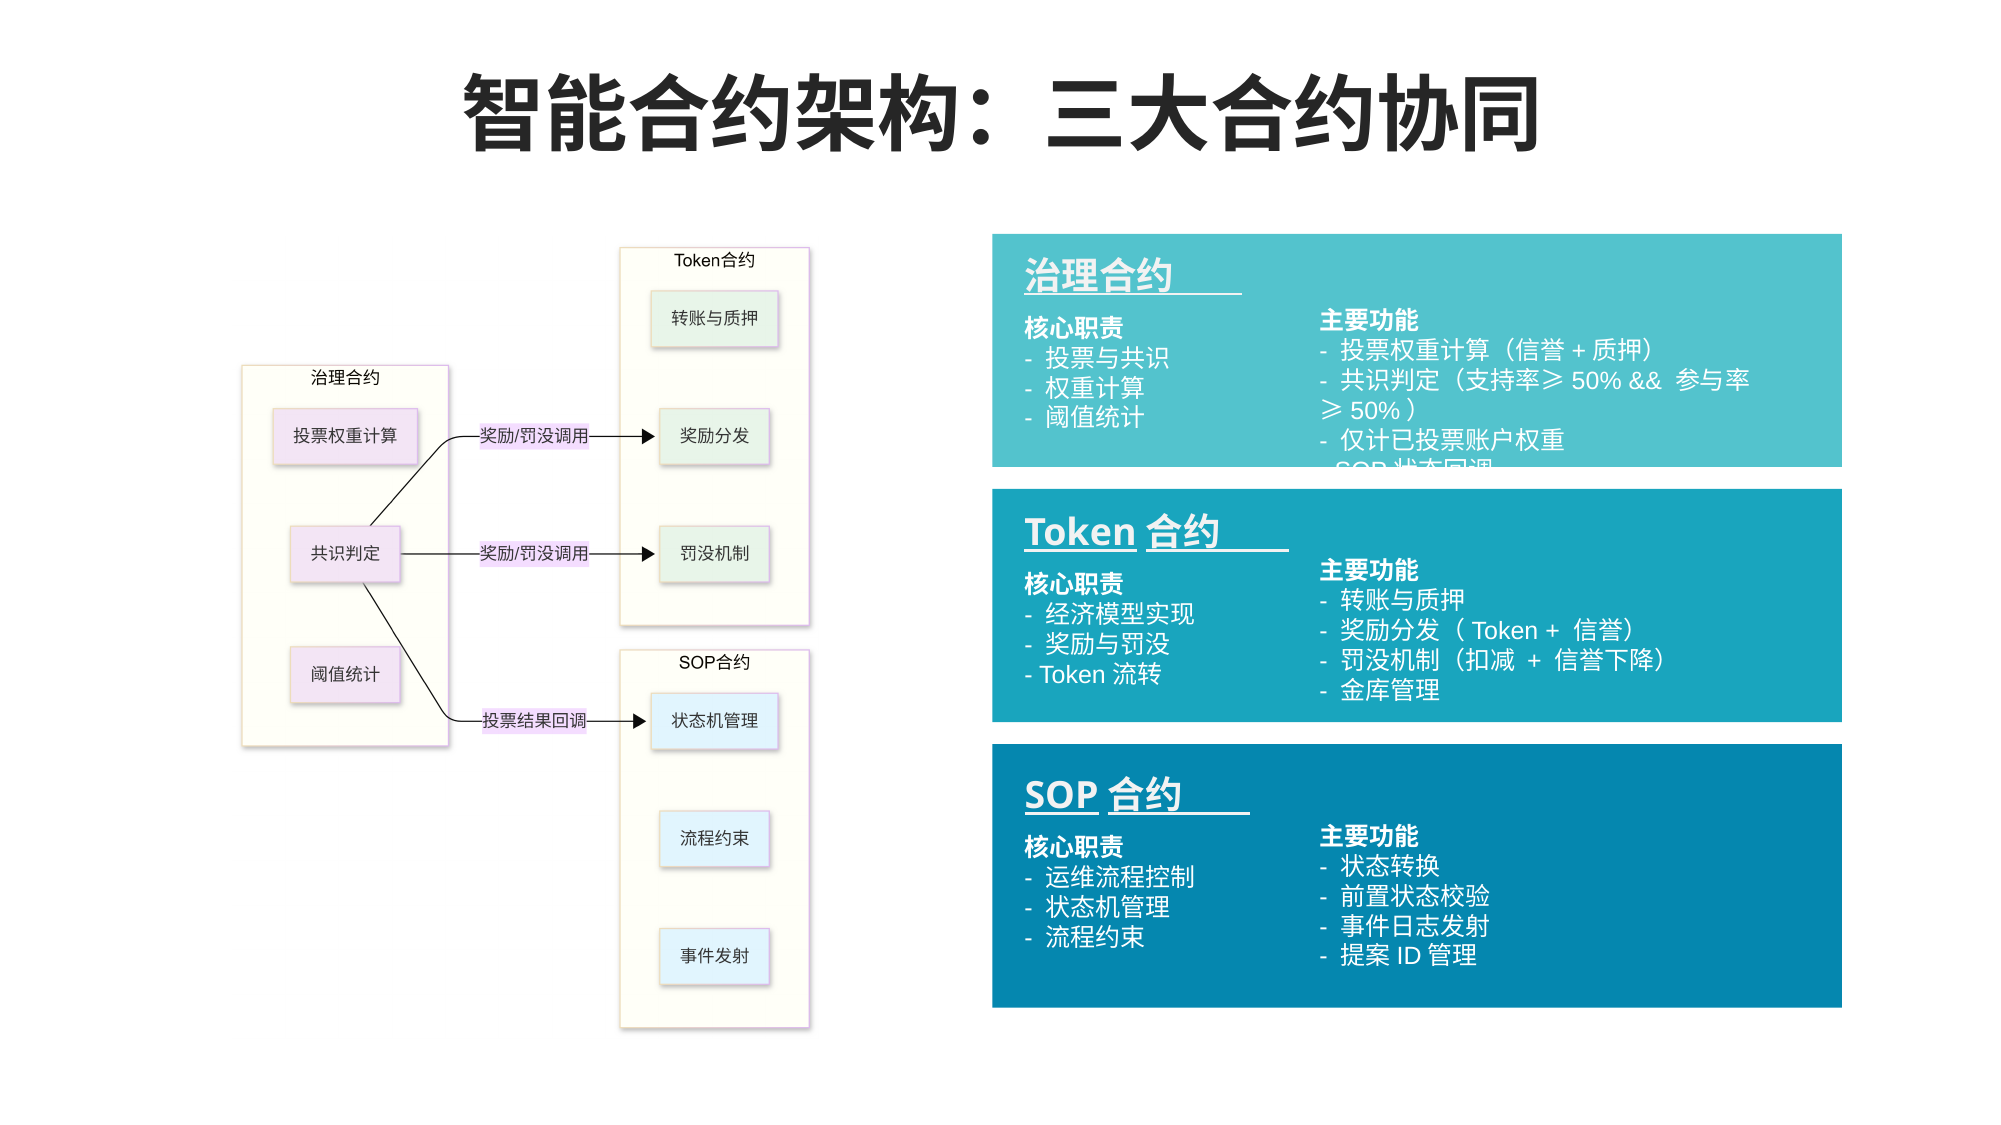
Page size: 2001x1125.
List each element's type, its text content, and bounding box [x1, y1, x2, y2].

text_box [991, 743, 1843, 1009]
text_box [1009, 244, 1798, 435]
text_box [991, 488, 1843, 723]
text_box 主要功能 - 状态转换 - 前置状态校验 - 事件日志发射 - 提案ID管理 [1304, 812, 1821, 965]
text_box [1009, 500, 1798, 691]
text_box 主要功能 - 转账与质押 - 奖励分发（Token + 信誉） - 罚没机制（扣减 + 信誉下降） - 金库管理 [1304, 547, 1821, 700]
text_box [991, 233, 1843, 468]
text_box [1009, 764, 1798, 954]
list 智能合约架构：三大合约协同 [53, 58, 1952, 178]
picture [232, 236, 819, 1039]
text_box 主要功能 - 投票权重计算（信誉+质押） - 共识判定（支持率≥50% && 参与率≥50%） - 仅计已投票账户权重 - SOP状态回调 [1304, 297, 1821, 450]
